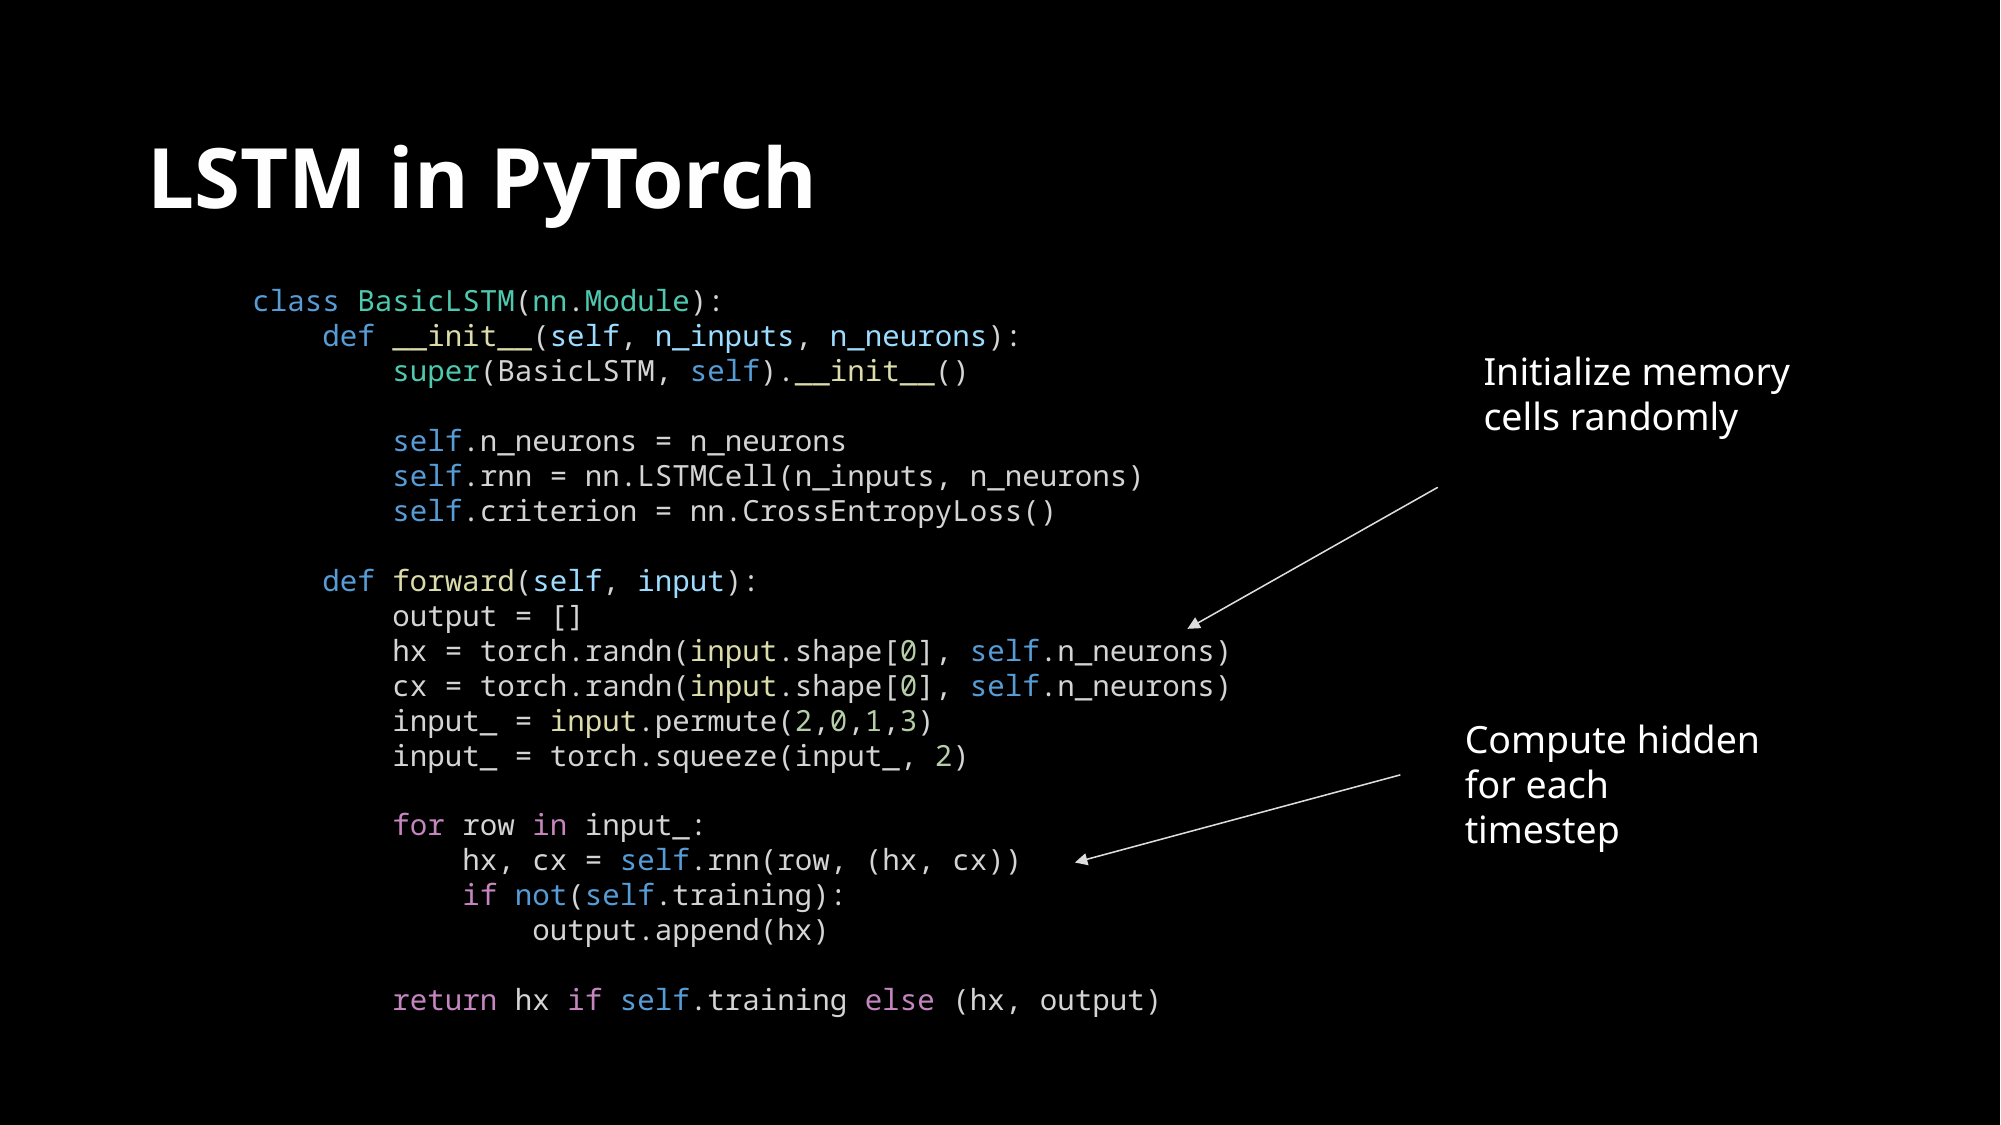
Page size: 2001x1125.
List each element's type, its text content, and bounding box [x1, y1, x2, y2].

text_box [1074, 774, 1401, 863]
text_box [1187, 487, 1438, 630]
text_box Initialize memory cells randomly [1468, 340, 1807, 445]
title LSTM in PyTorch [132, 73, 1868, 233]
text_box class BasicLSTM(nn.Module): def __init__(self, n_inputs, n_neurons): super(BasicLSTM, self).__init__() self.n_neurons = n_neurons self.rnn = nn.LSTMCell(n_inputs, n_neurons) self.criterion = nn.CrossEntropyLoss() def forward(self, input): output = [] hx = torch.randn(input.shape[0], self.n_neurons) cx = torch.randn(input.shape[0], self.n_neurons) input_ = input.permute(2,0,1,3) input_ = torch.squeeze(input_, 2) for row in input_: hx, cx = self.rnn(row, (hx, cx)) if not(self.training): output.append(hx) return hx if self.training else (hx, output) [237, 274, 1638, 1024]
text_box Compute hidden for each timestep [1449, 708, 1788, 859]
